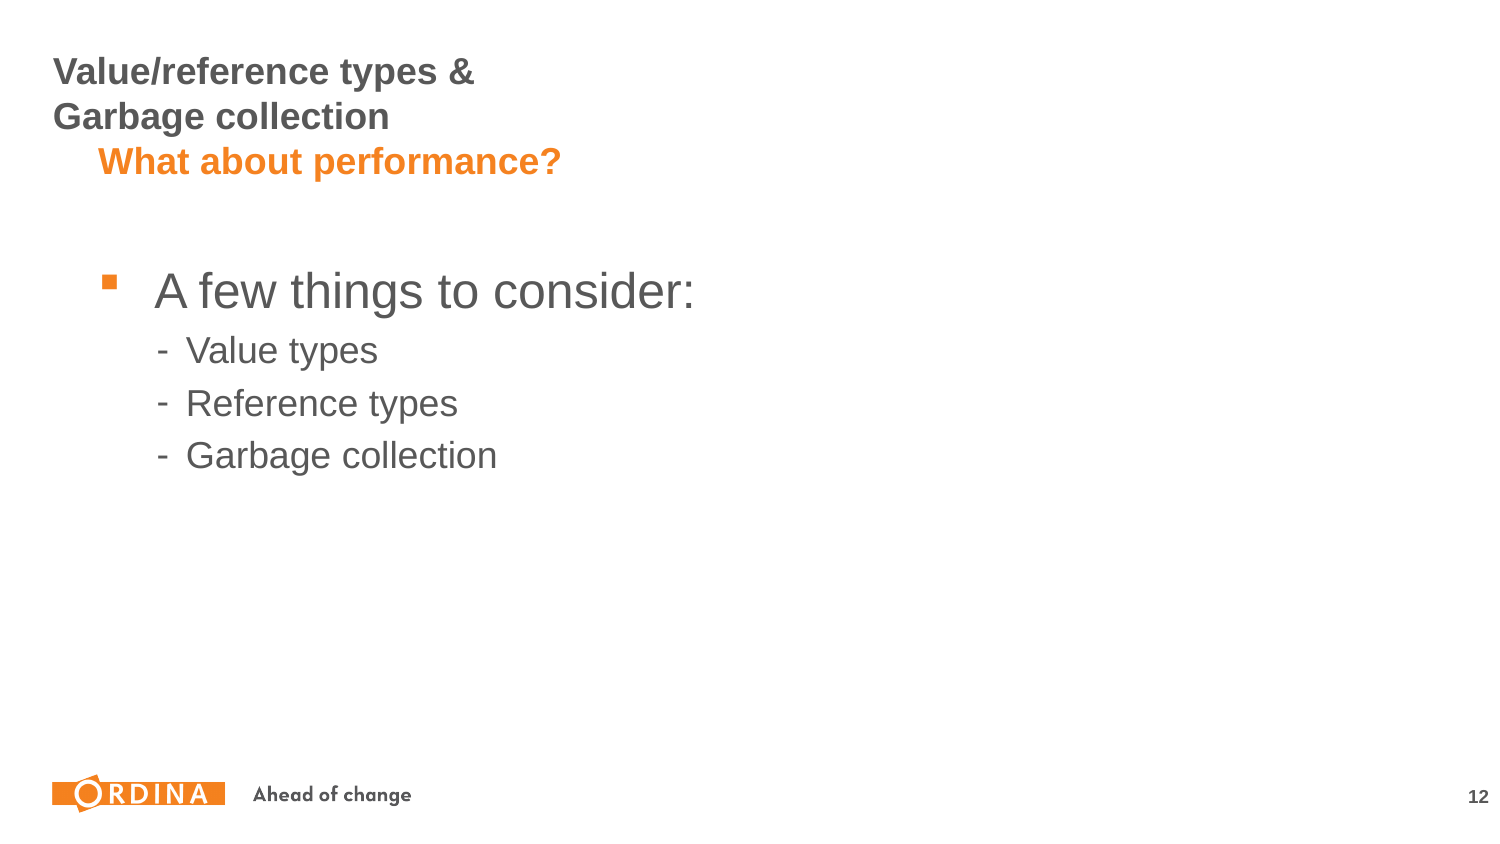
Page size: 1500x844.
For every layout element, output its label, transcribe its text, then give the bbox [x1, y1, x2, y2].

picture [52, 774, 412, 813]
list A few things to consider: Value types Reference types Garbage collection [98, 259, 1402, 773]
title Value/reference types & Garbage collection [52, 46, 520, 88]
list What about performance? [98, 137, 1402, 217]
